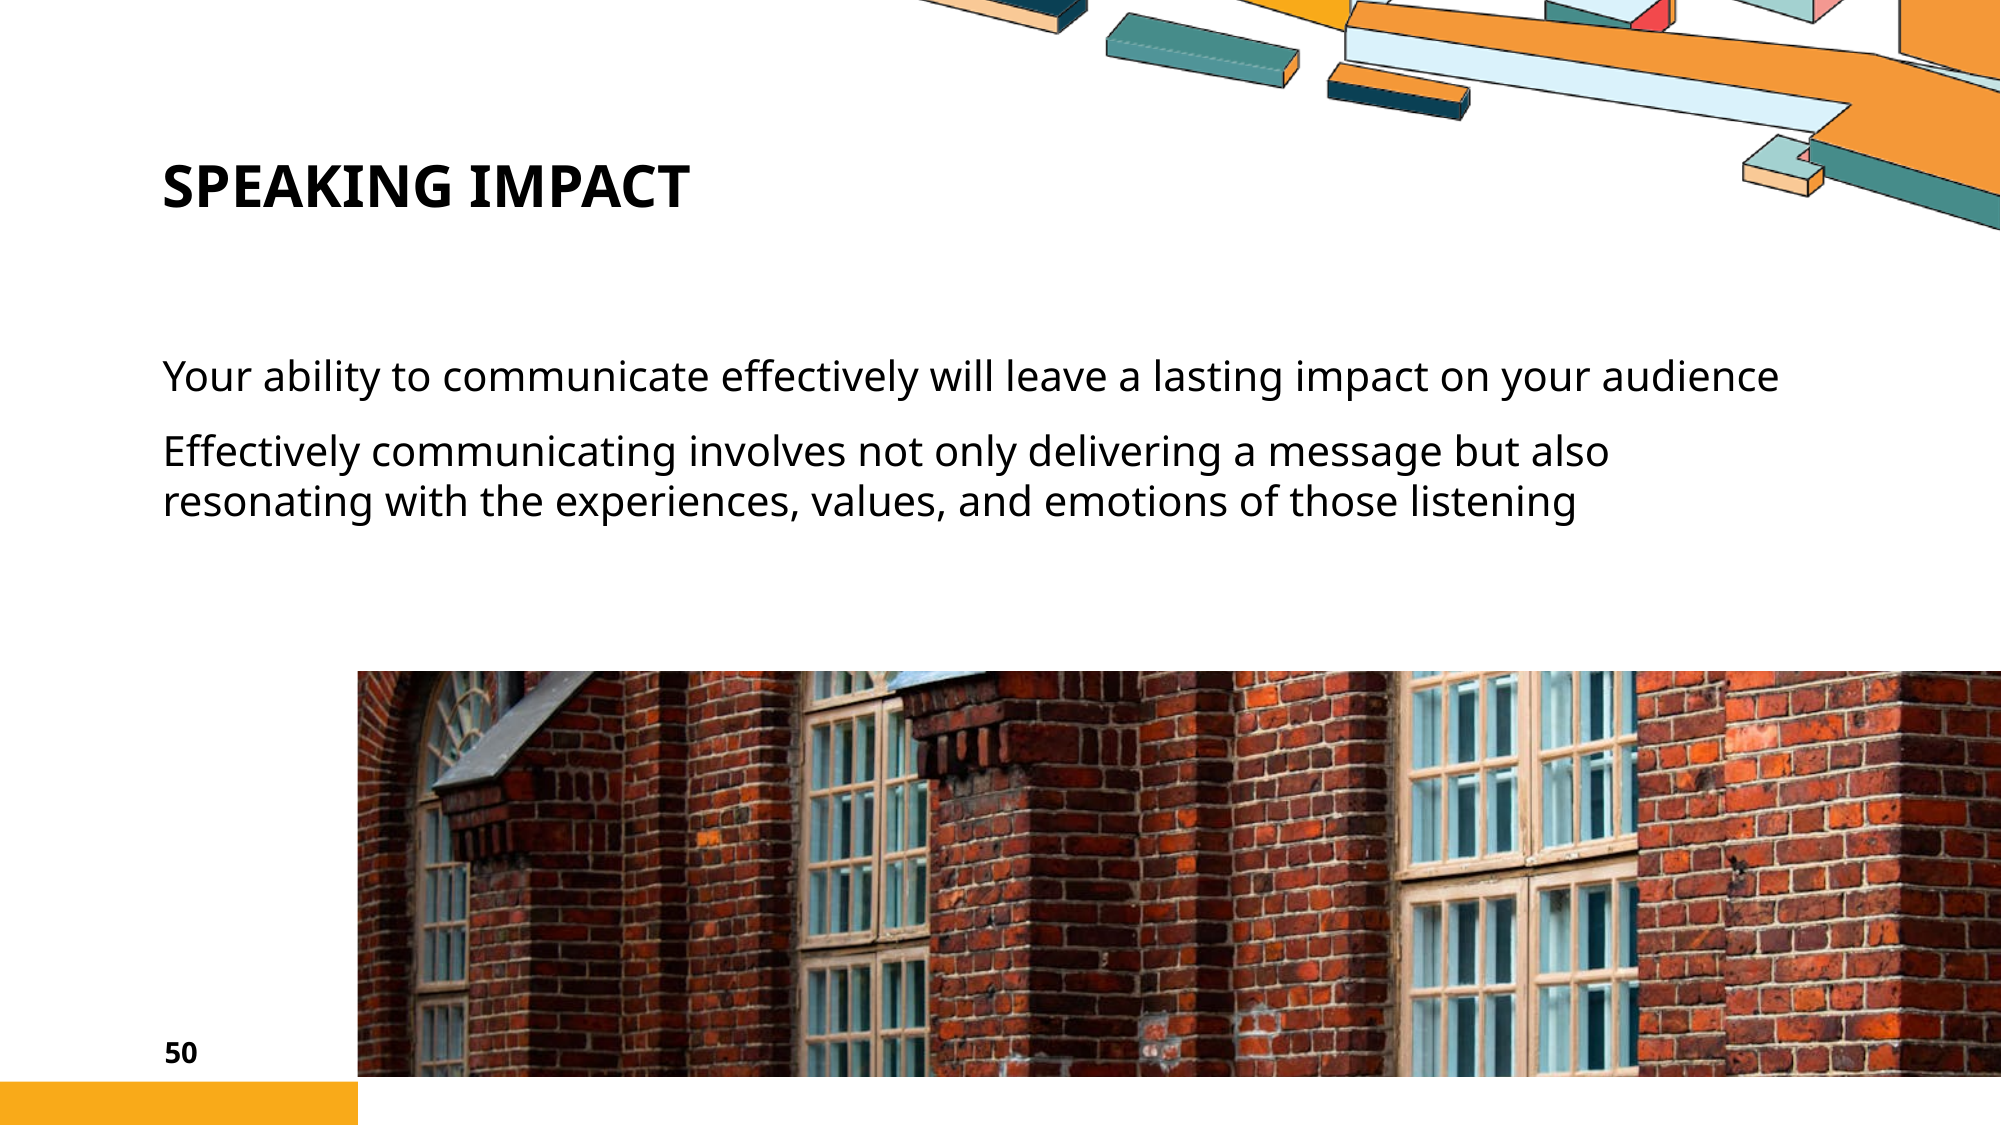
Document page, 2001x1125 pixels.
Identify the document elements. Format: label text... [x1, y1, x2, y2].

slide_number 50 [149, 1024, 345, 1085]
picture [357, 671, 2001, 1077]
title Speaking impact [147, 22, 1160, 228]
picture [816, 0, 2000, 236]
list Your ability to communicate effectively will leave a lasting impact on your audience Effectively communicating involves not only delivering a message but also resonating with the experiences, values, and emotions of those listening [147, 342, 1823, 664]
